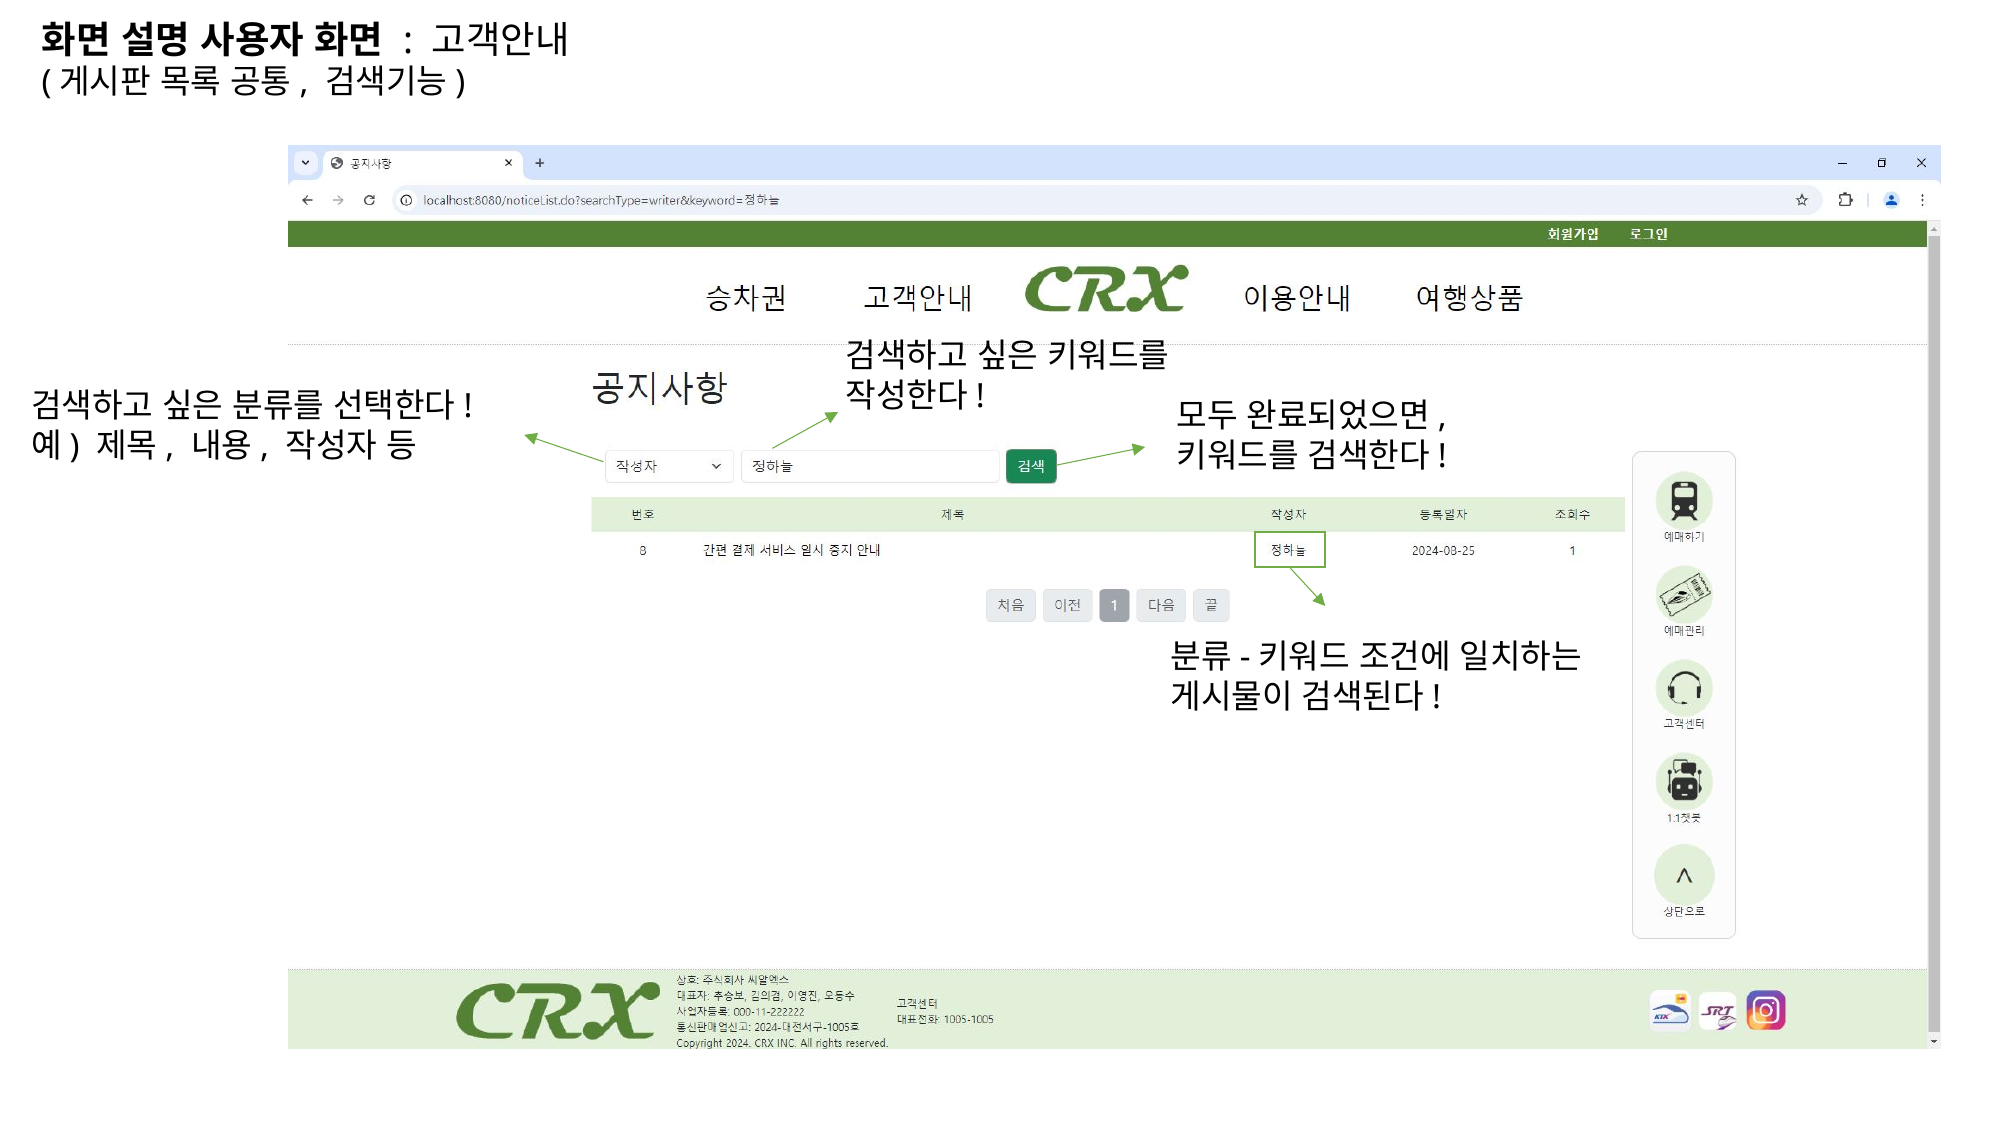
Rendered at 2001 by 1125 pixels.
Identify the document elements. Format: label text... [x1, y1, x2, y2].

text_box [524, 434, 604, 462]
picture [288, 145, 1941, 1050]
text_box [1056, 446, 1146, 466]
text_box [1290, 568, 1326, 606]
text_box 검색하고 싶은 분류를 선택한다! 예) 제목, 내용, 작성자 등 [16, 376, 288, 472]
text_box 화면 설명 사용자 화면 : 고객안내 (게시판 목록 공통, 검색기능) [26, 8, 585, 108]
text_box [772, 411, 839, 449]
